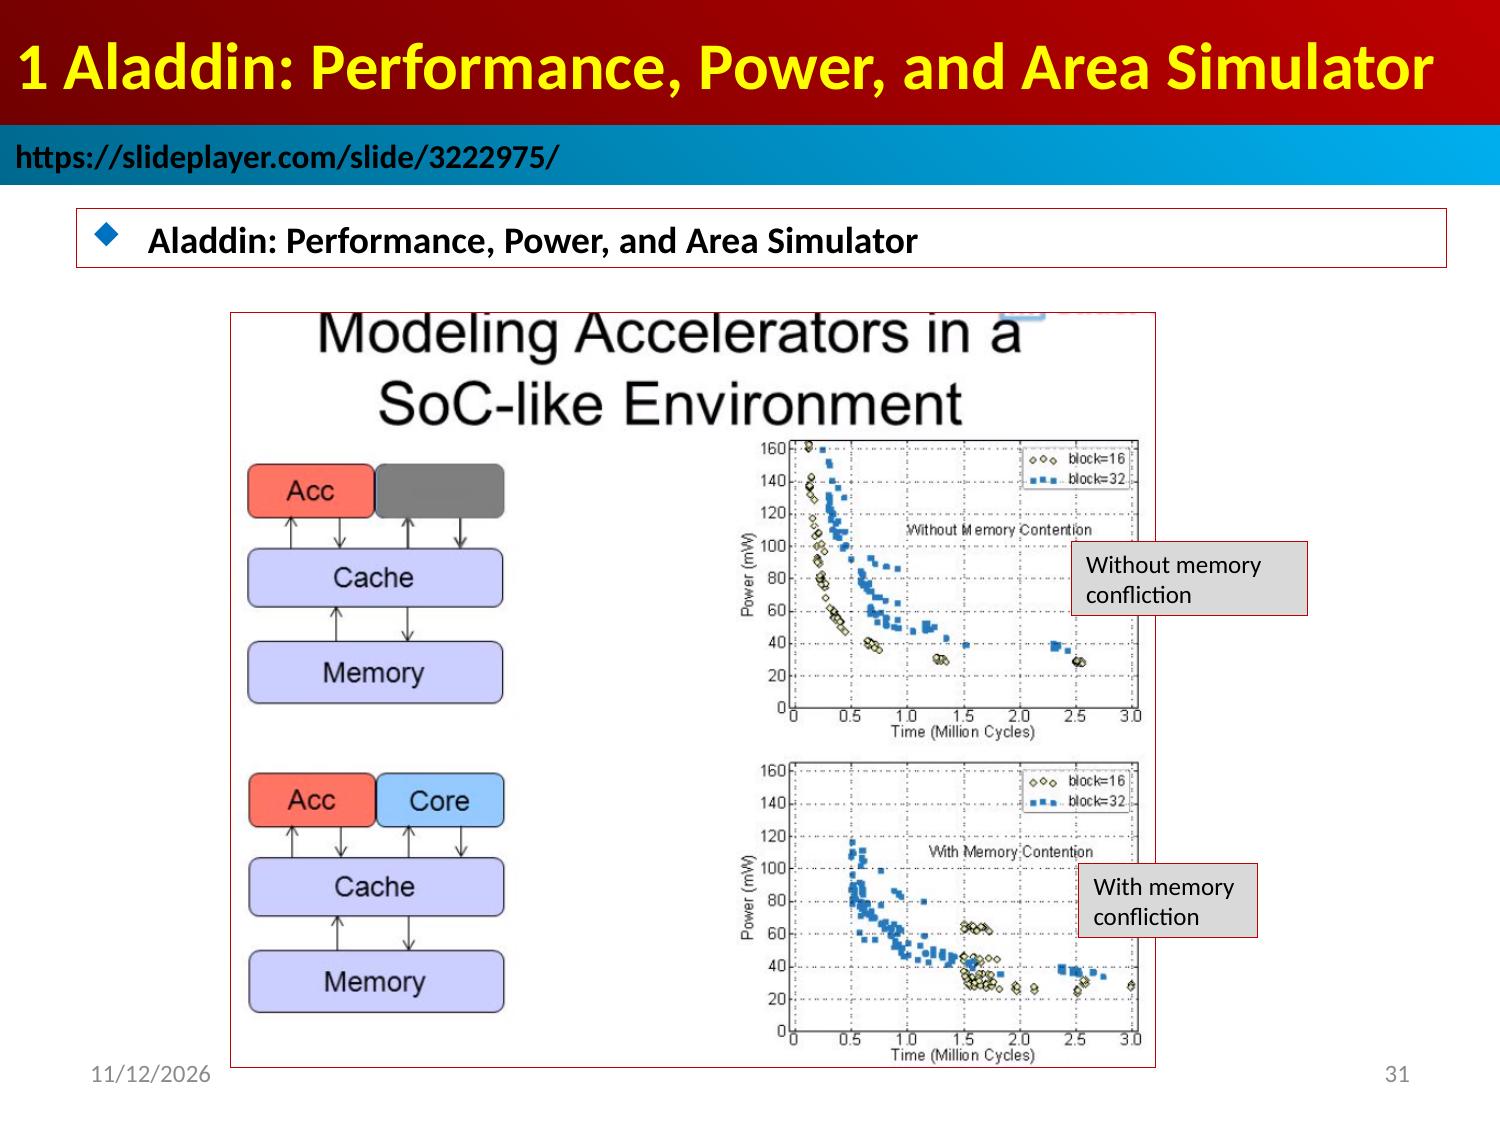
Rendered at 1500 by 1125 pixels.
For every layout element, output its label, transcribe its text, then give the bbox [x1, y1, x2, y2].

title 1 Aladdin: Performance, Power, and Area Simulator [0, 0, 1500, 125]
text_box https://slideplayer.com/slide/3222975/ [0, 125, 1500, 185]
text_box Without memory confliction [1160, 541, 1308, 616]
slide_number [75, 1042, 425, 1103]
slide_number 31 [1074, 1042, 1425, 1103]
picture [229, 312, 1156, 1068]
subtitle Aladdin: Performance, Power, and Area Simulator [76, 208, 1447, 268]
text_box With memory confliction [1160, 863, 1258, 938]
